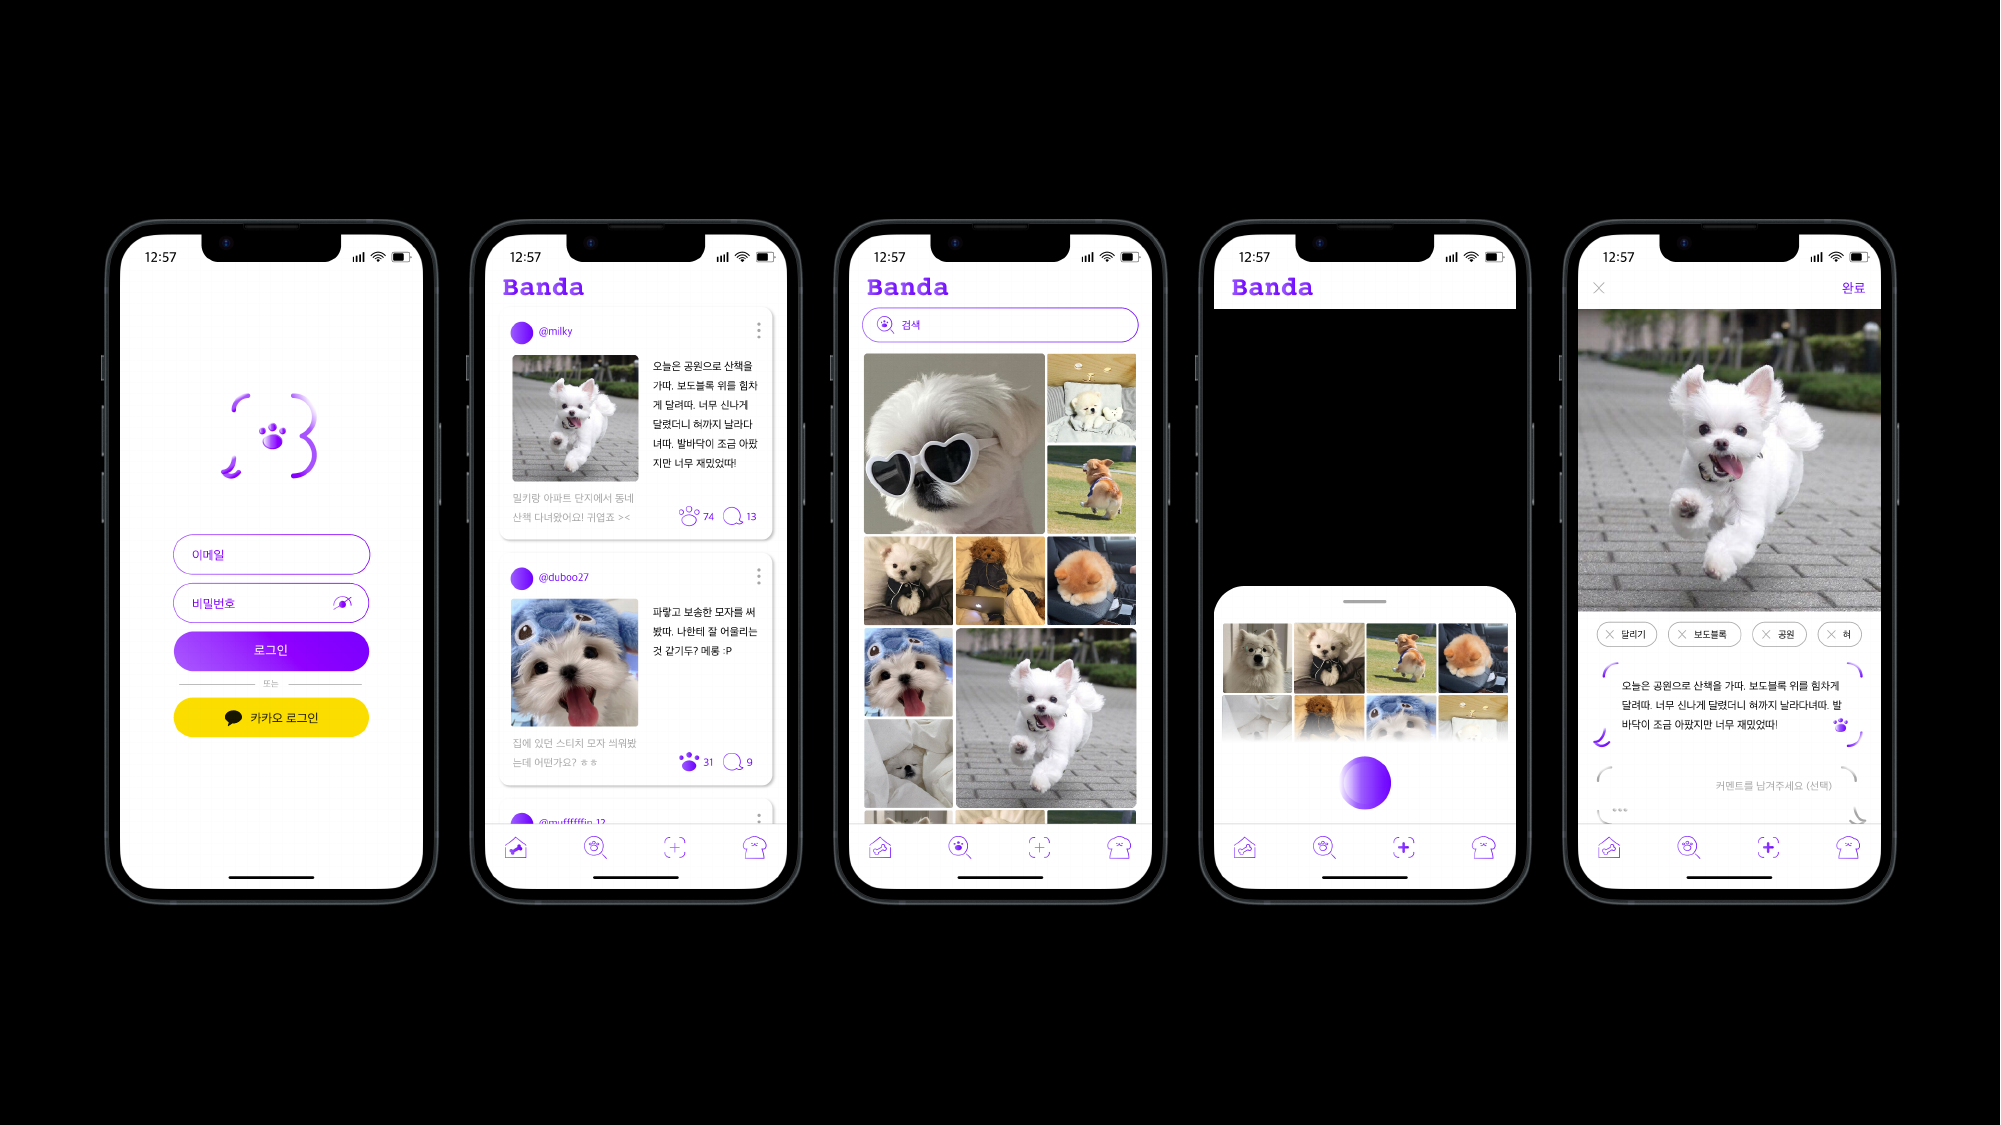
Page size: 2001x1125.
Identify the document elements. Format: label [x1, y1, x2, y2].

text_box [94, 214, 1906, 911]
